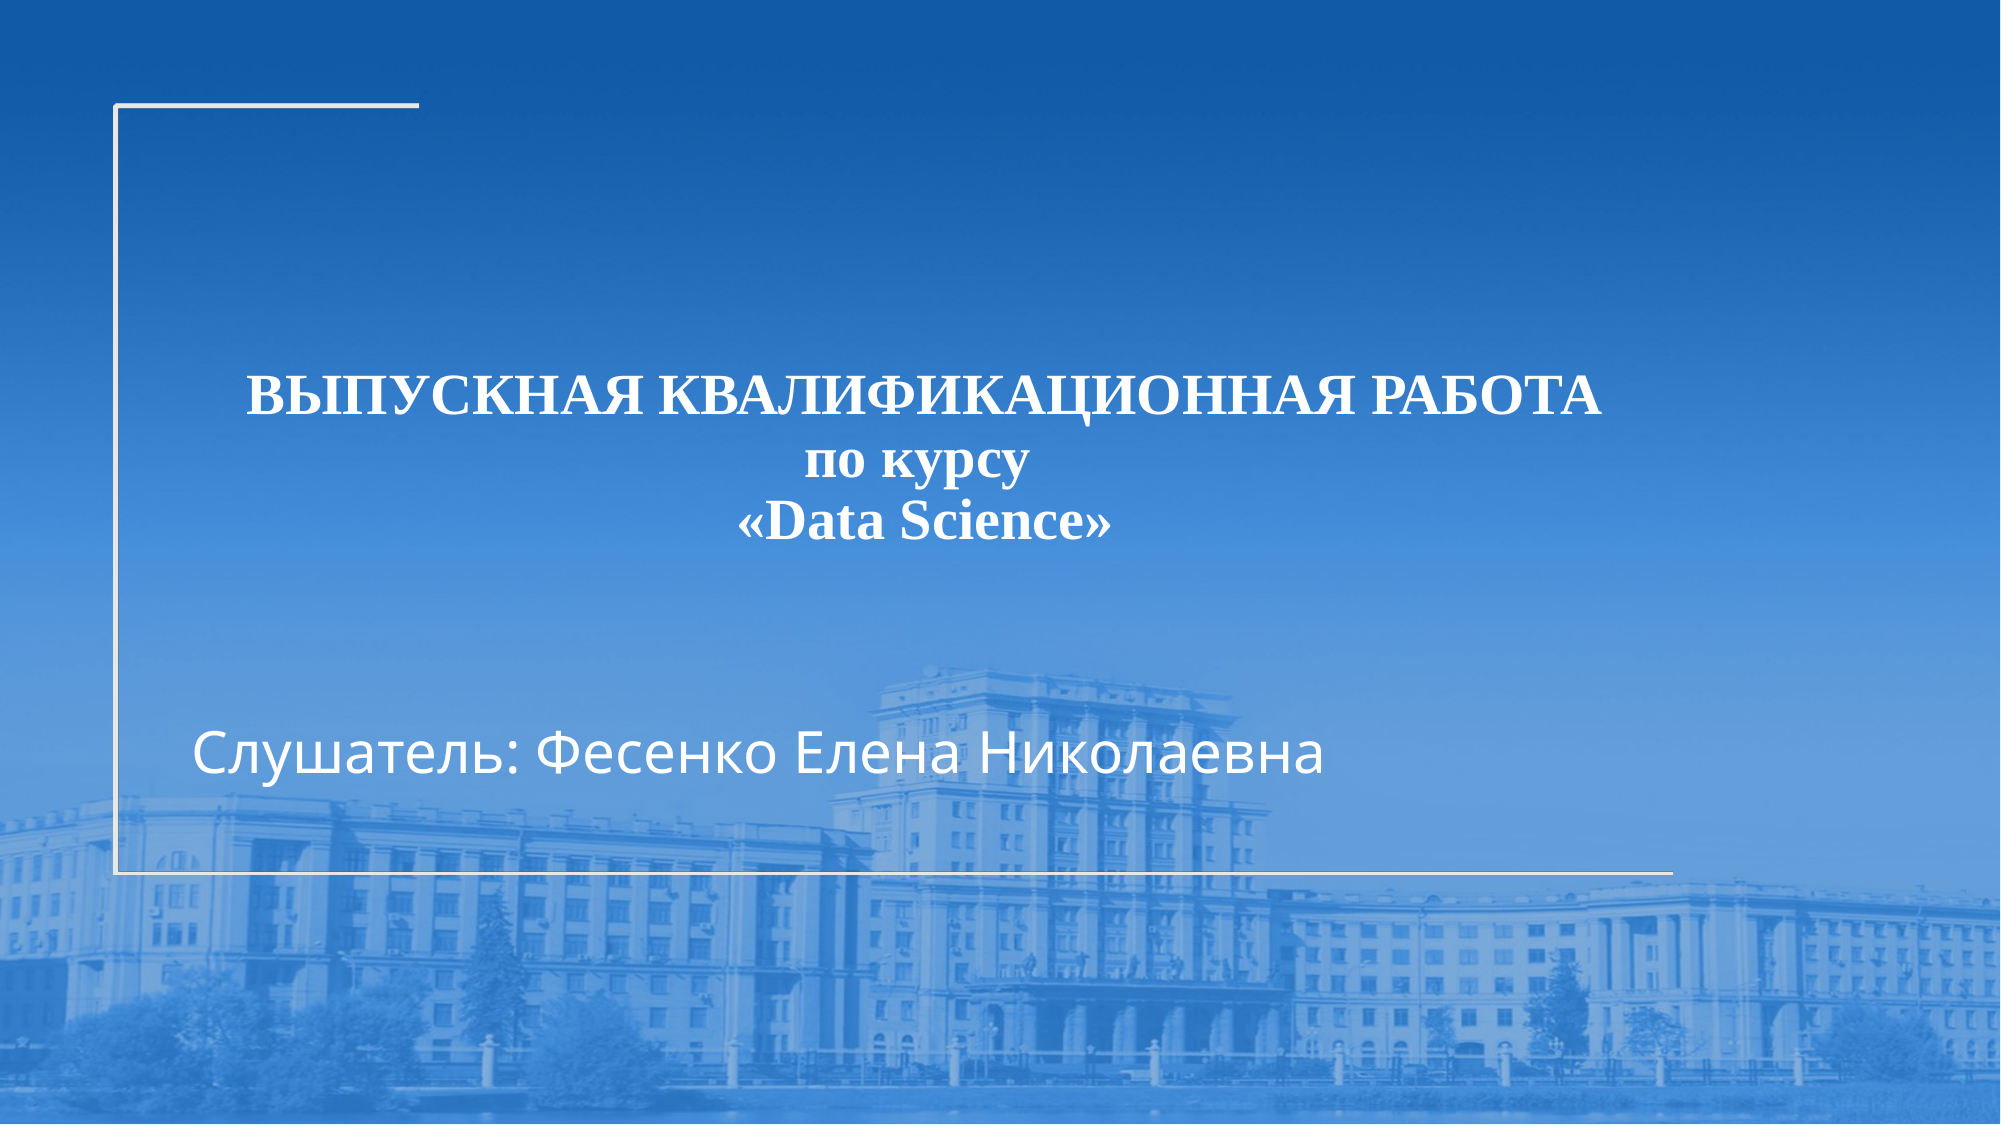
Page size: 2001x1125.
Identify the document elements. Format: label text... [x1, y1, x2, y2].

subtitle Слушатель: Фесенко Елена Николаевна [176, 715, 1673, 875]
picture [0, 0, 2001, 1125]
title ВЫПУСКНАЯ КВАЛИФИКАЦИОННАЯ РАБОТА по курсу «Data Science» [176, 210, 1673, 561]
